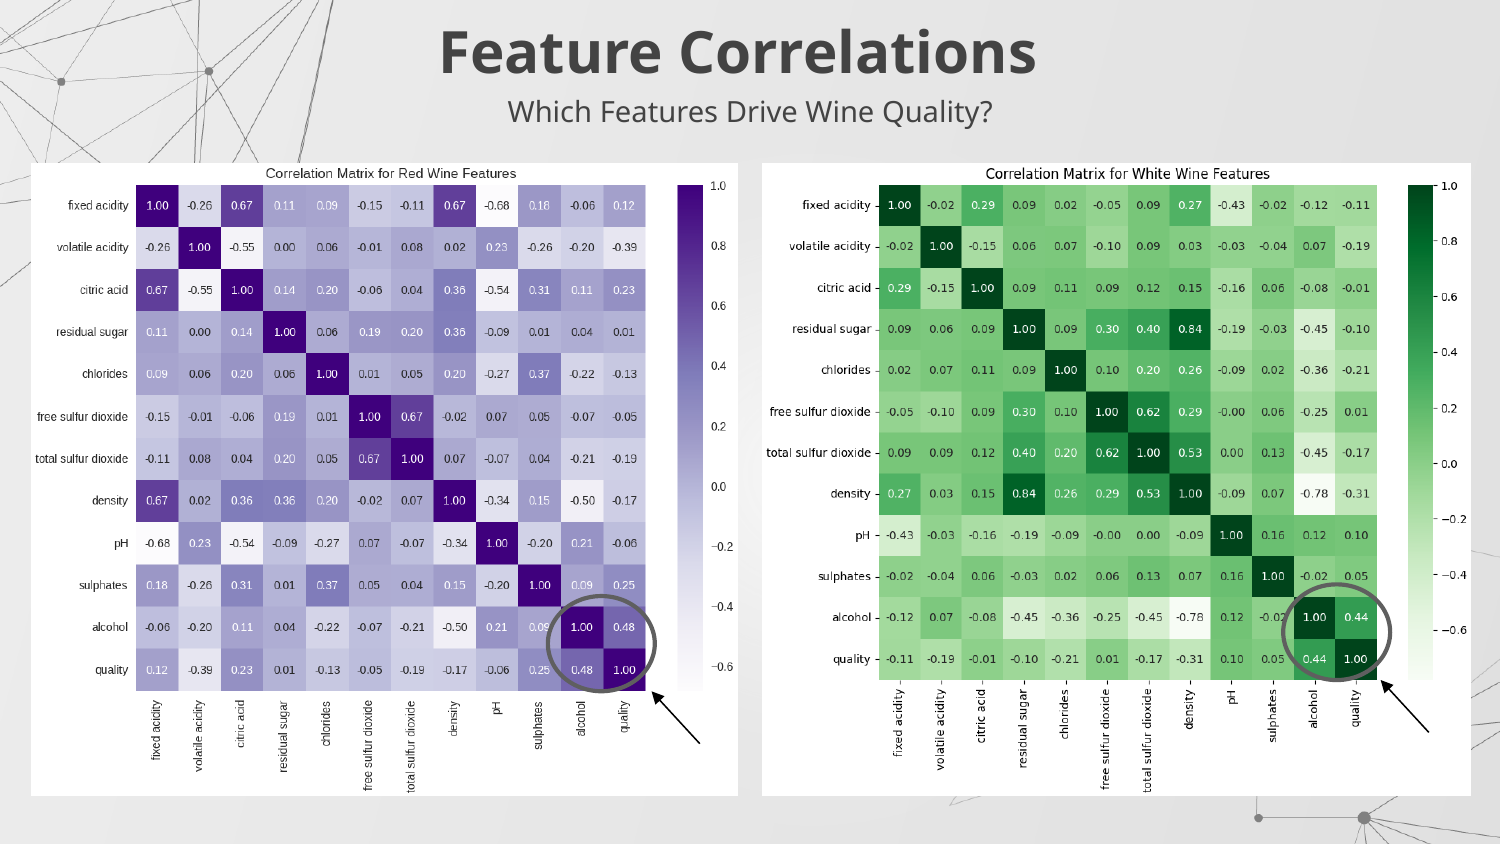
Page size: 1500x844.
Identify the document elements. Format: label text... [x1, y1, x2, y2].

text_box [1380, 679, 1429, 733]
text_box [651, 691, 700, 744]
picture [0, 0, 1500, 844]
text_box Which Features Drive Wine Quality? [411, 78, 1065, 156]
title Feature Correlations [190, 0, 1285, 100]
